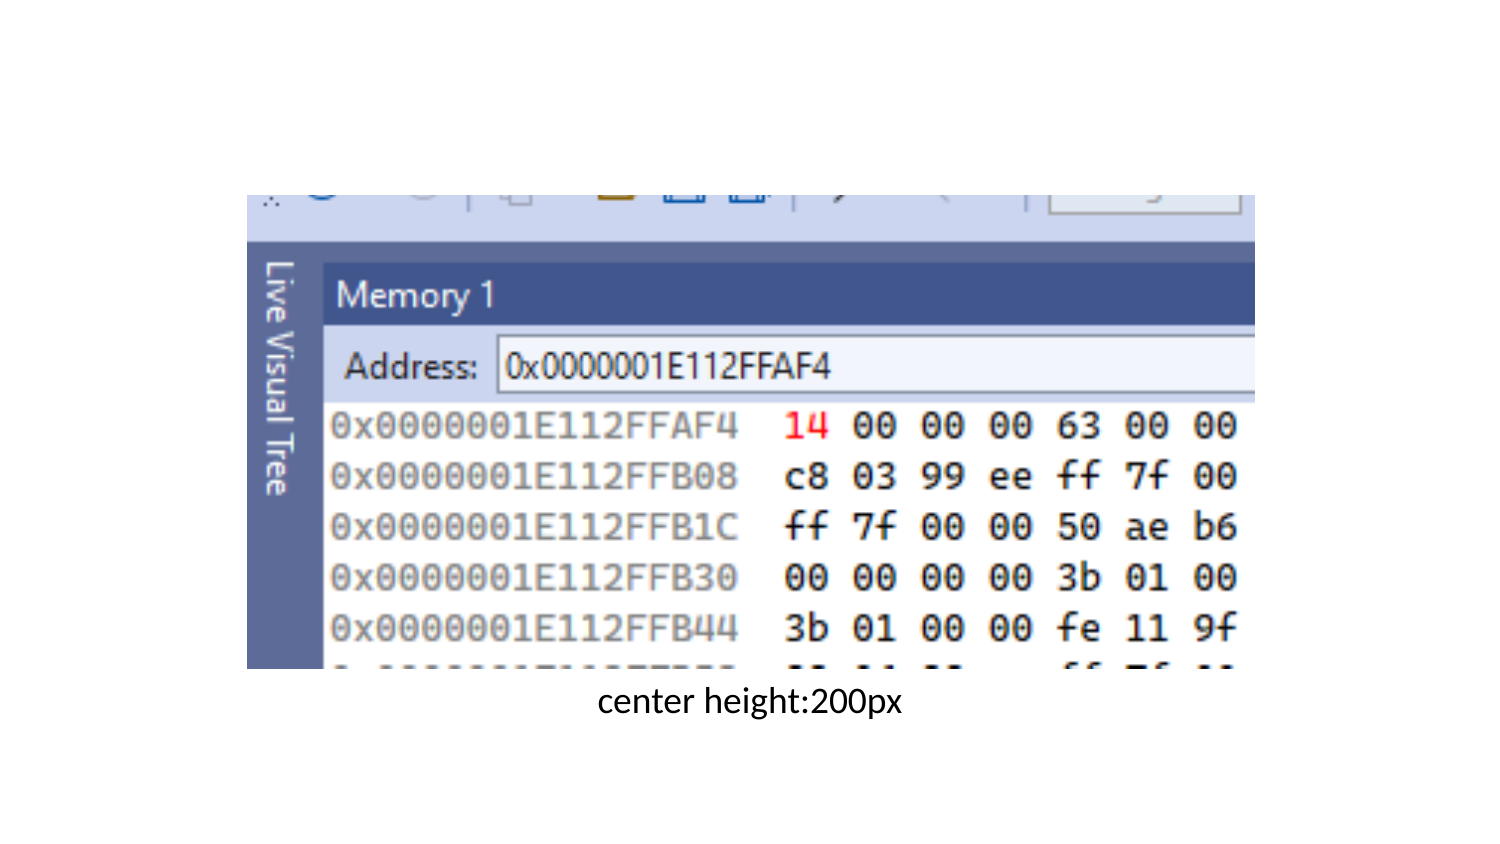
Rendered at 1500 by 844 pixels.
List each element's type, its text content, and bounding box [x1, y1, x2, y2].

text_box center height:200px [74, 668, 1425, 753]
picture [247, 195, 1255, 669]
